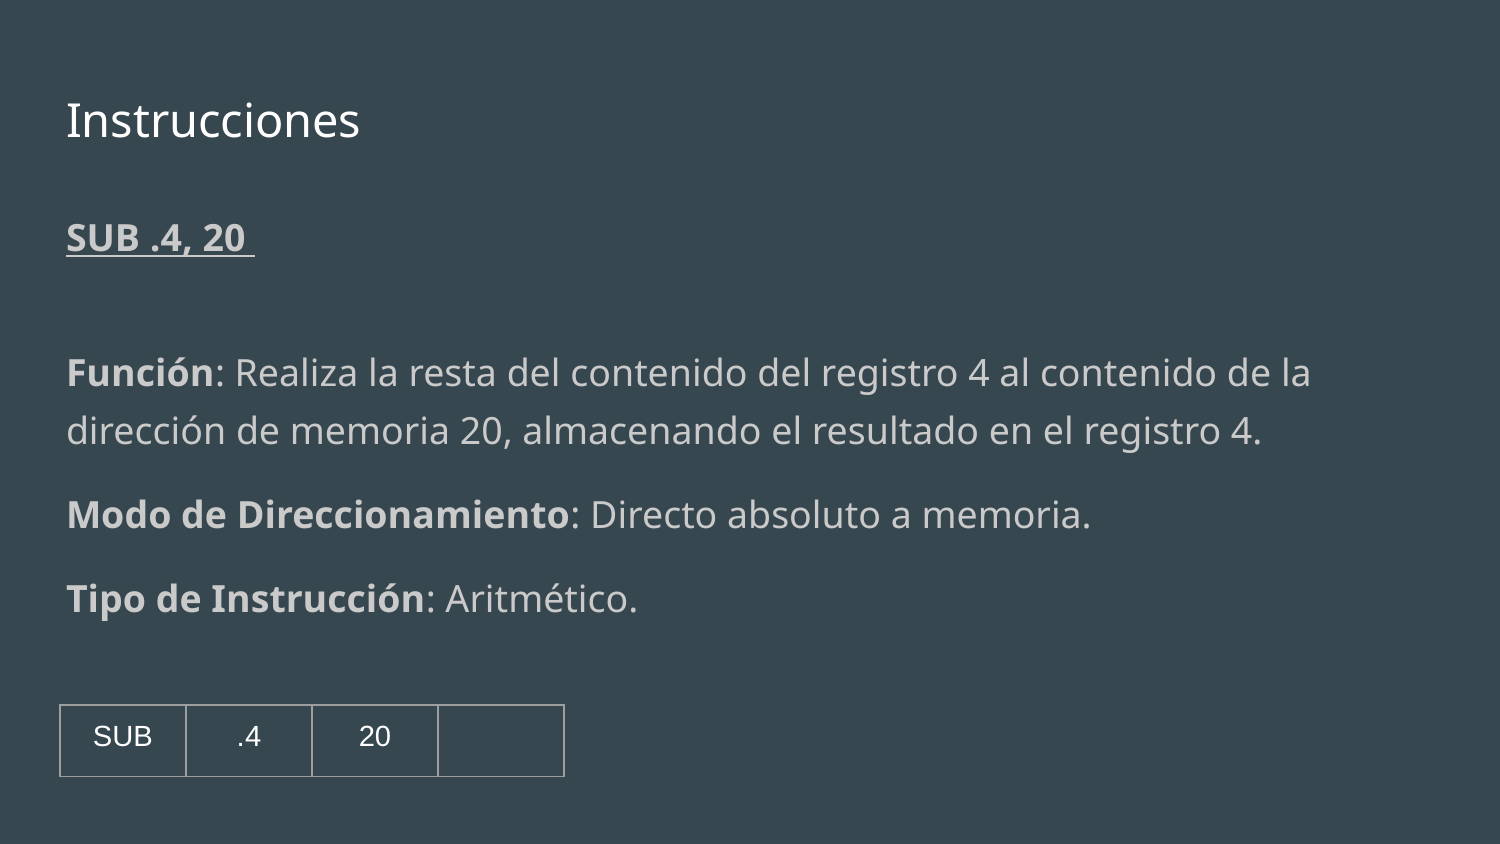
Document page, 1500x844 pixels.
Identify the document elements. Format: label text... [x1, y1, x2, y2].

table_header .4 [187, 706, 311, 776]
table_header SUB [61, 706, 185, 776]
title Instrucciones [51, 72, 1449, 167]
table_header 20 [313, 706, 437, 776]
list SUB .4, 20 Función: Realiza la resta del contenido del registro 4 al contenido de la dirección de memoria 20, almacenando el resultado en el registro 4. Modo de Direccionamiento: Directo absoluto a memoria. Tipo de Instrucción: Aritmético. [51, 189, 1449, 750]
table_header [439, 706, 563, 776]
